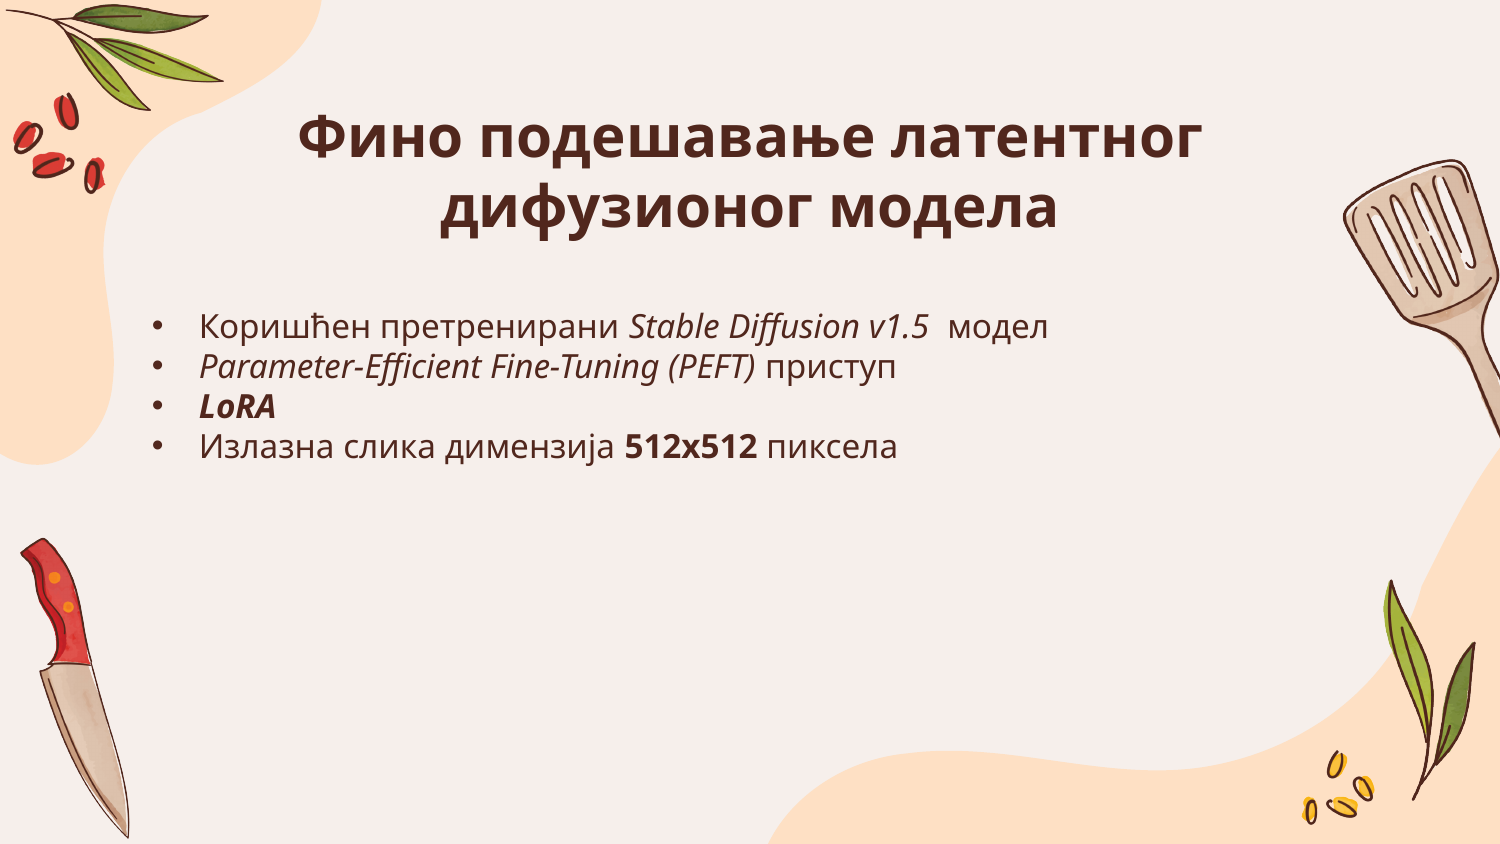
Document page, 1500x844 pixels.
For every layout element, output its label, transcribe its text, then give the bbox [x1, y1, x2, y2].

picture [0, 533, 165, 844]
picture [1286, 748, 1381, 843]
subtitle Фино подешавање латентног дифузионог модела [0, 84, 1500, 218]
picture [1328, 218, 1500, 801]
picture [6, 0, 226, 84]
subtitle Коришћен претренирани Stable Diffusion v1.5 модел Parameter-Efficient Fine-Tuning (PEFT) приступ LoRA Излазна слика димензија 512х512 пиксела [136, 290, 1364, 675]
